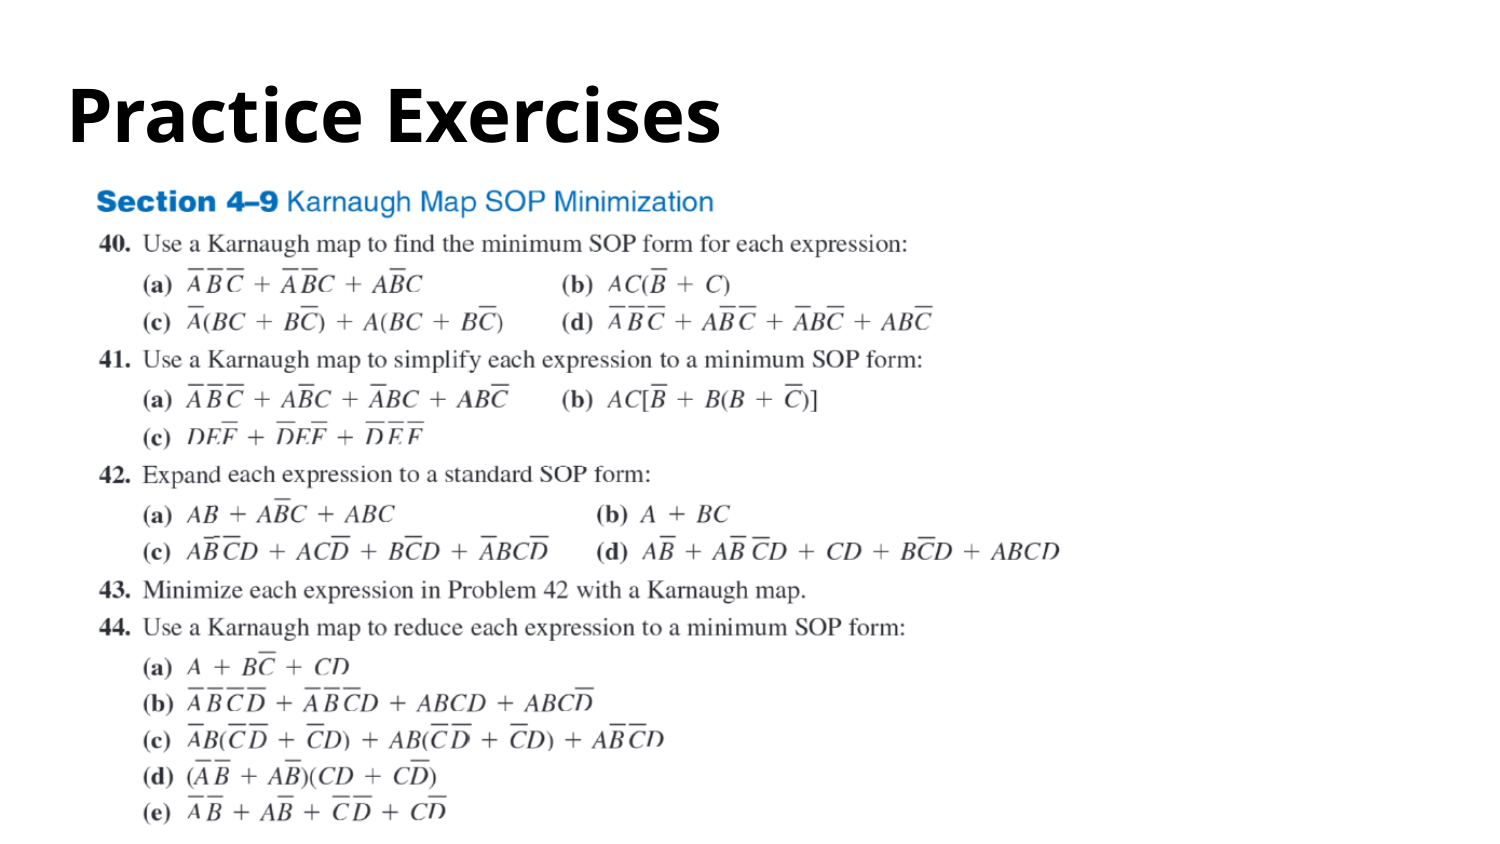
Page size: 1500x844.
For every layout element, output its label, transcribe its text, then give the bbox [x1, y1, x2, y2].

title Practice Exercises [51, 48, 1449, 180]
picture [79, 171, 1101, 844]
